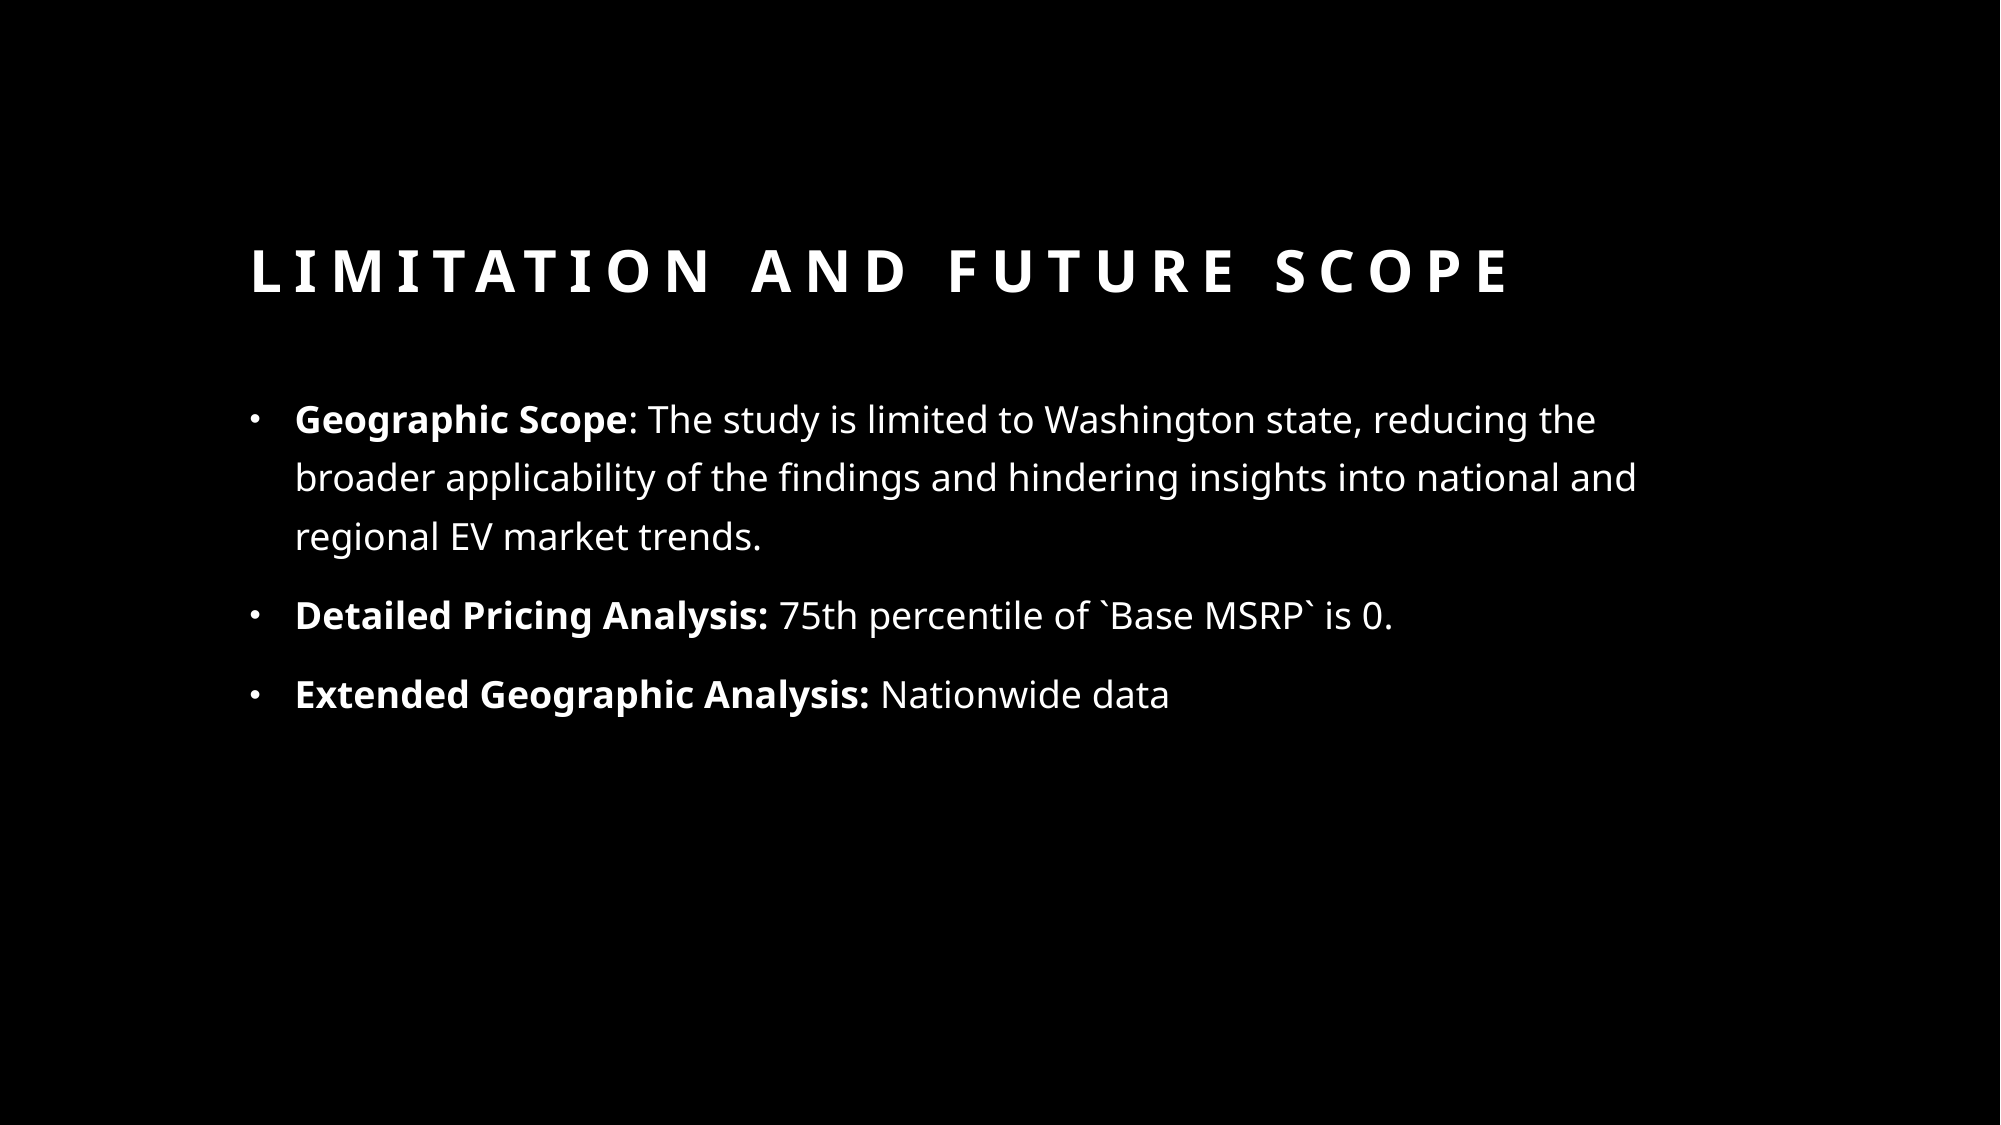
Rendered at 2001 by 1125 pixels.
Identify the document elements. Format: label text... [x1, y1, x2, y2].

list Geographic Scope: The study is limited to Washington state, reducing the broader applicability of the findings and hindering insights into national and regional EV market trends. Detailed Pricing Analysis: 75th percentile of `Base MSRP` is 0. Extended Geographic Analysis: Nationwide data [234, 375, 1750, 1000]
title Limitation And Future scope [234, 171, 1750, 313]
